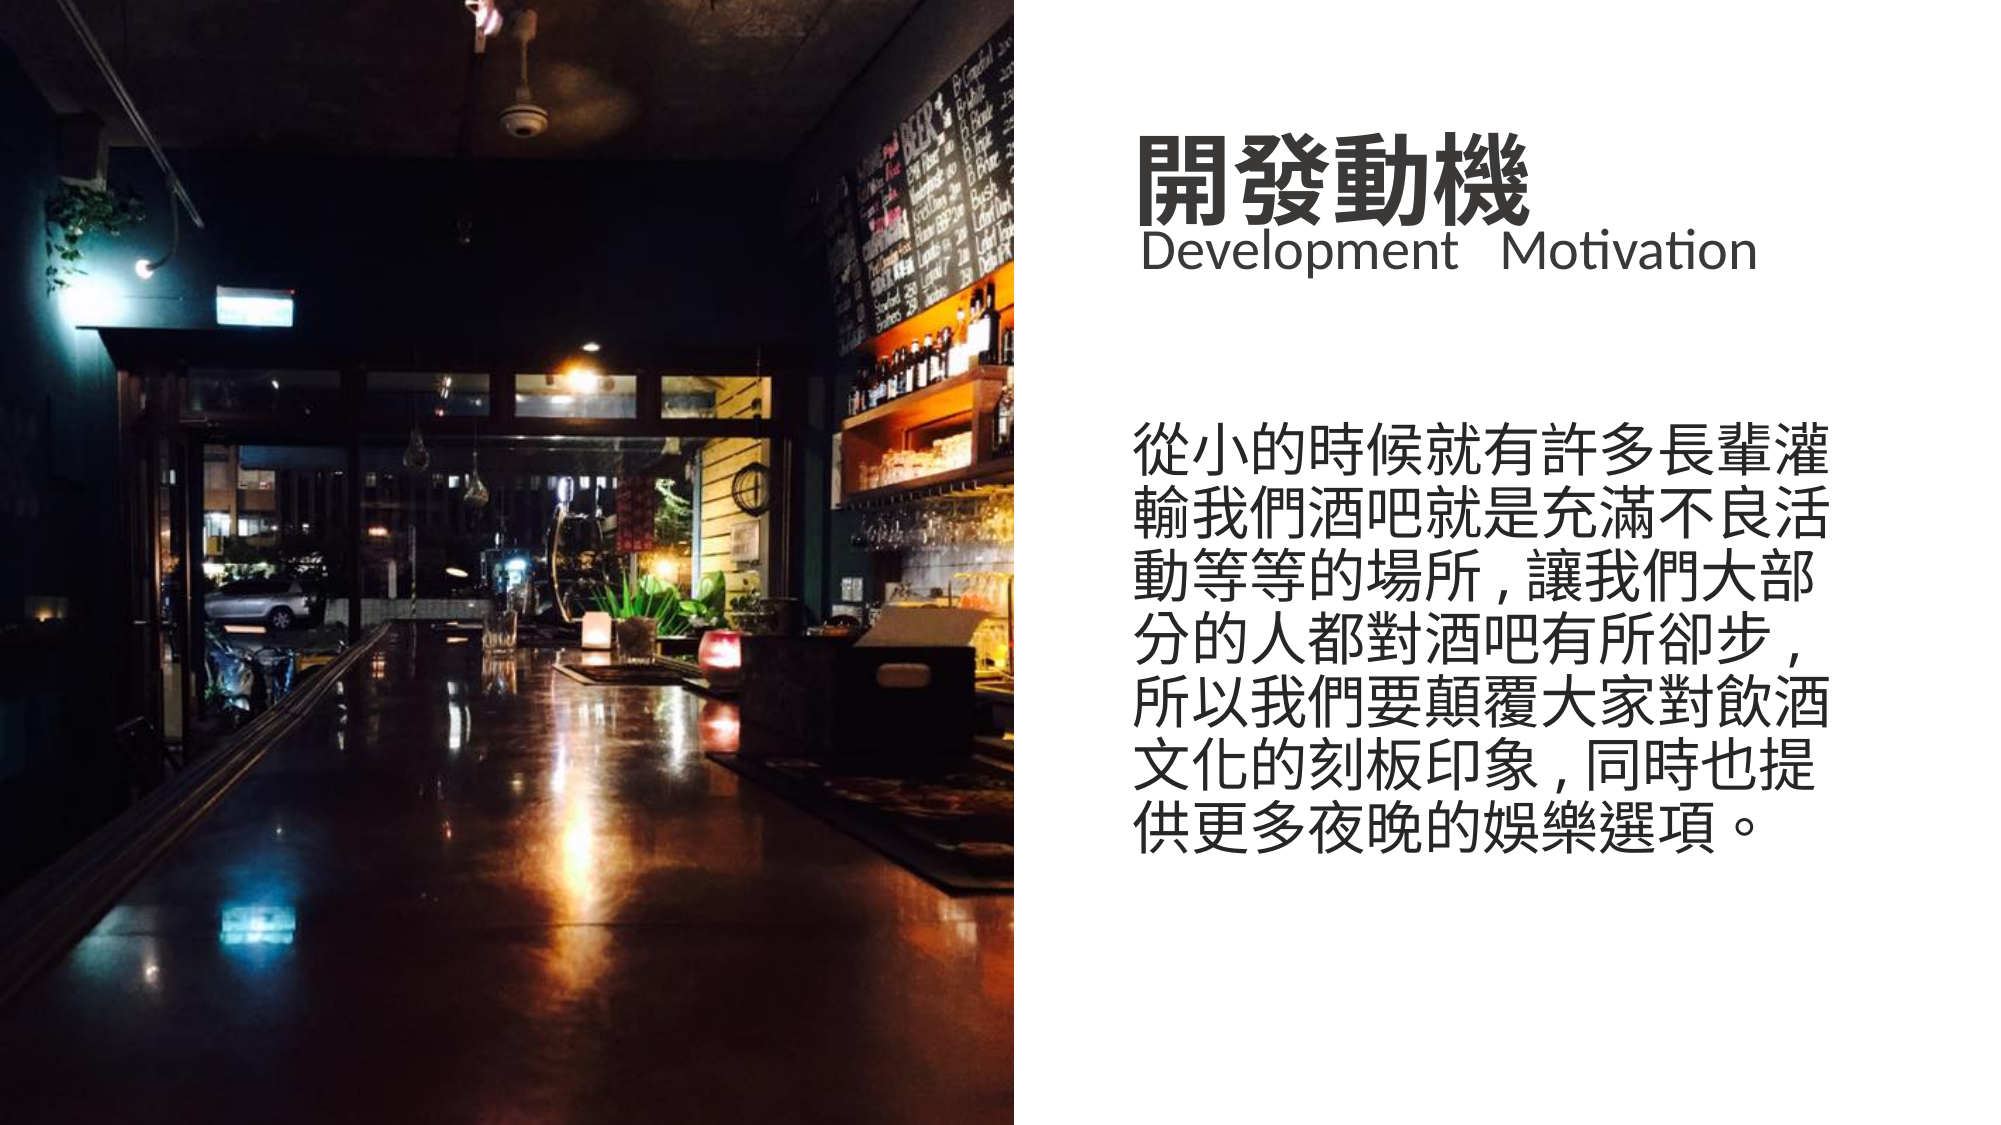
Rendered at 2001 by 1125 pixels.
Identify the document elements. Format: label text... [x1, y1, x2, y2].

list 從小的時候就有許多長輩灌輸我們酒吧就是充滿不良活動等等的場所,讓我們大部分的人都對酒吧有所卻步,所以我們要顛覆大家對飲酒文化的刻板印象,同時也提供更多夜晚的娛樂選項。 [1117, 323, 1865, 1037]
picture [0, 0, 1014, 1125]
text_box 開發動機 [1117, 110, 1770, 203]
text_box Development Motivation [1023, 203, 1877, 289]
